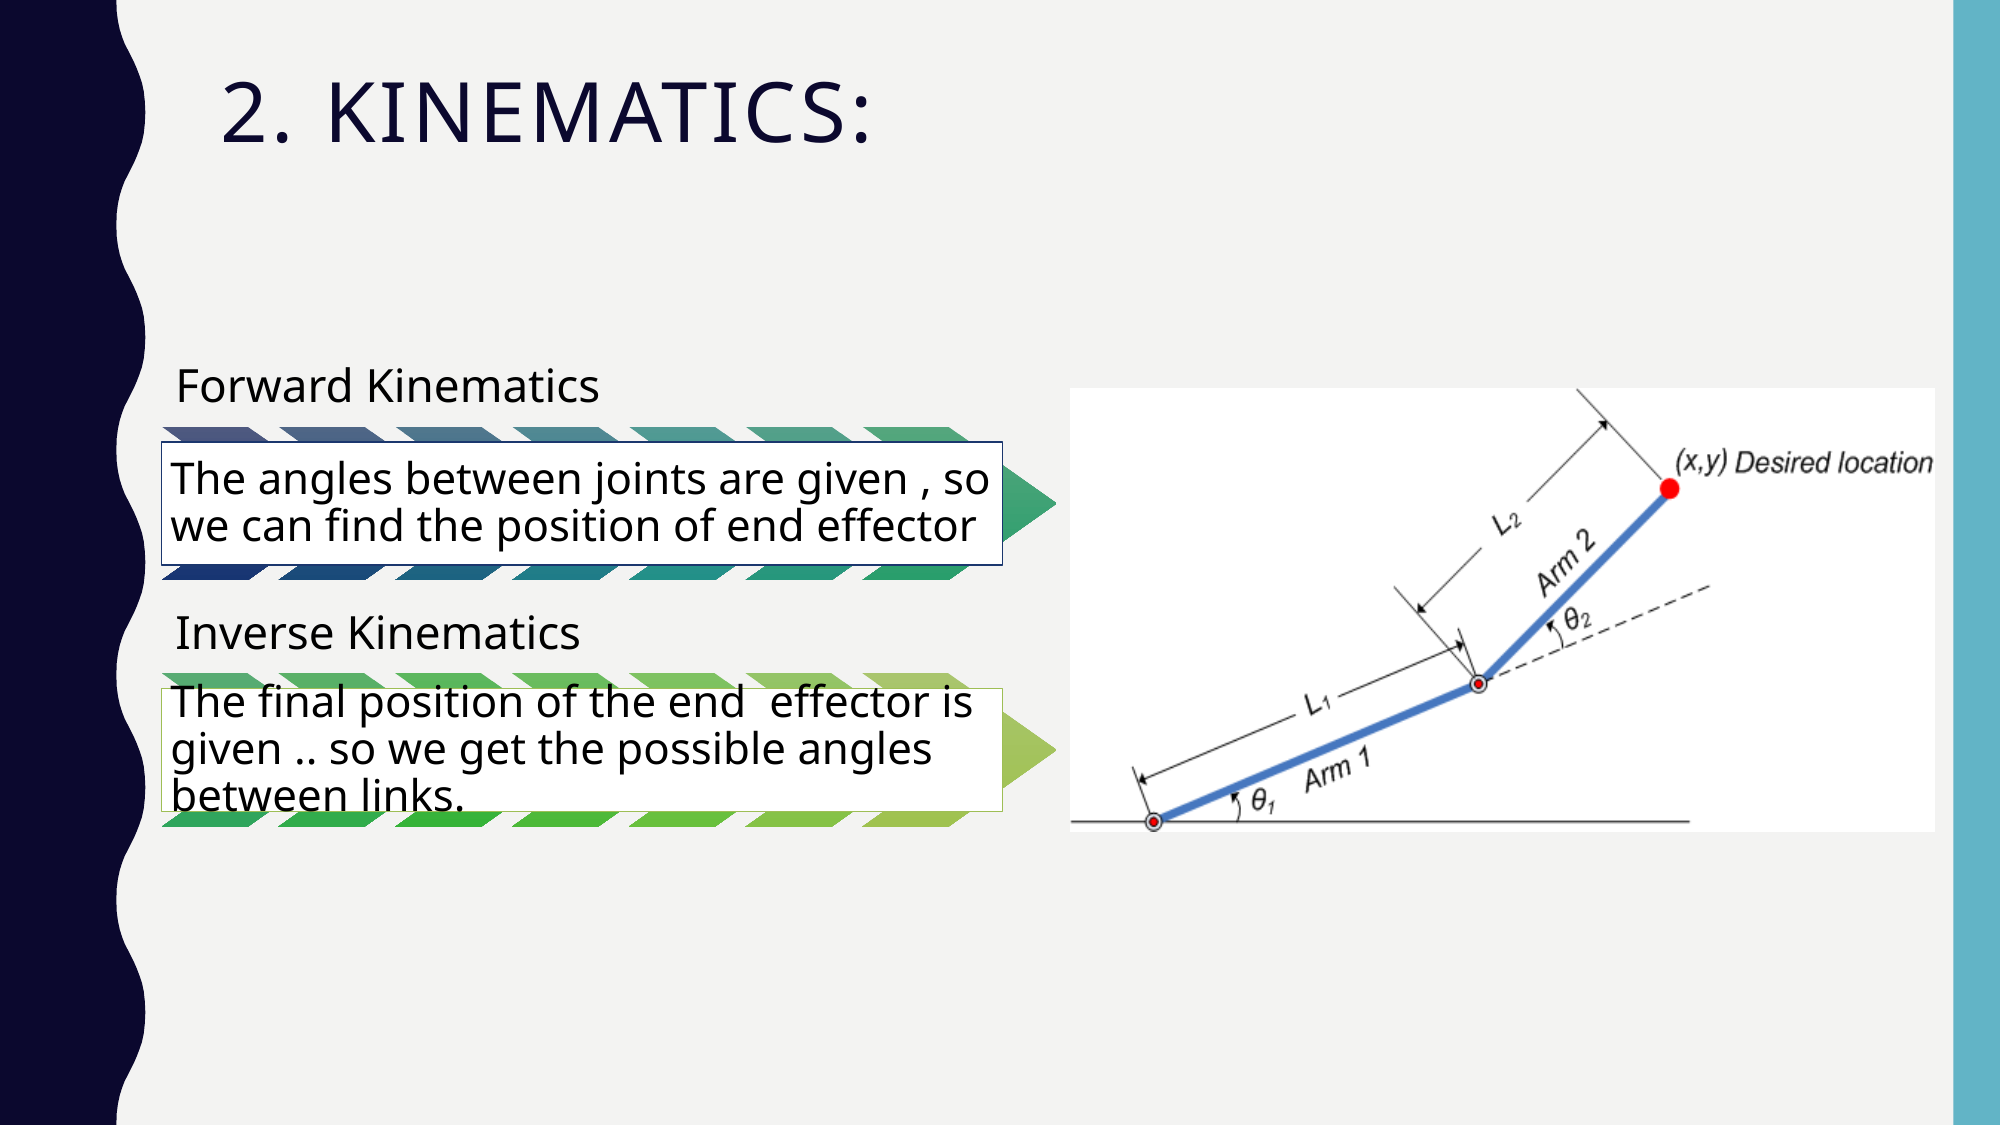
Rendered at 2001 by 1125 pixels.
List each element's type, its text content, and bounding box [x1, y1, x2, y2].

picture [1070, 388, 1935, 832]
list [147, 157, 1071, 1021]
title 2. Kinematics: [205, 62, 1875, 308]
